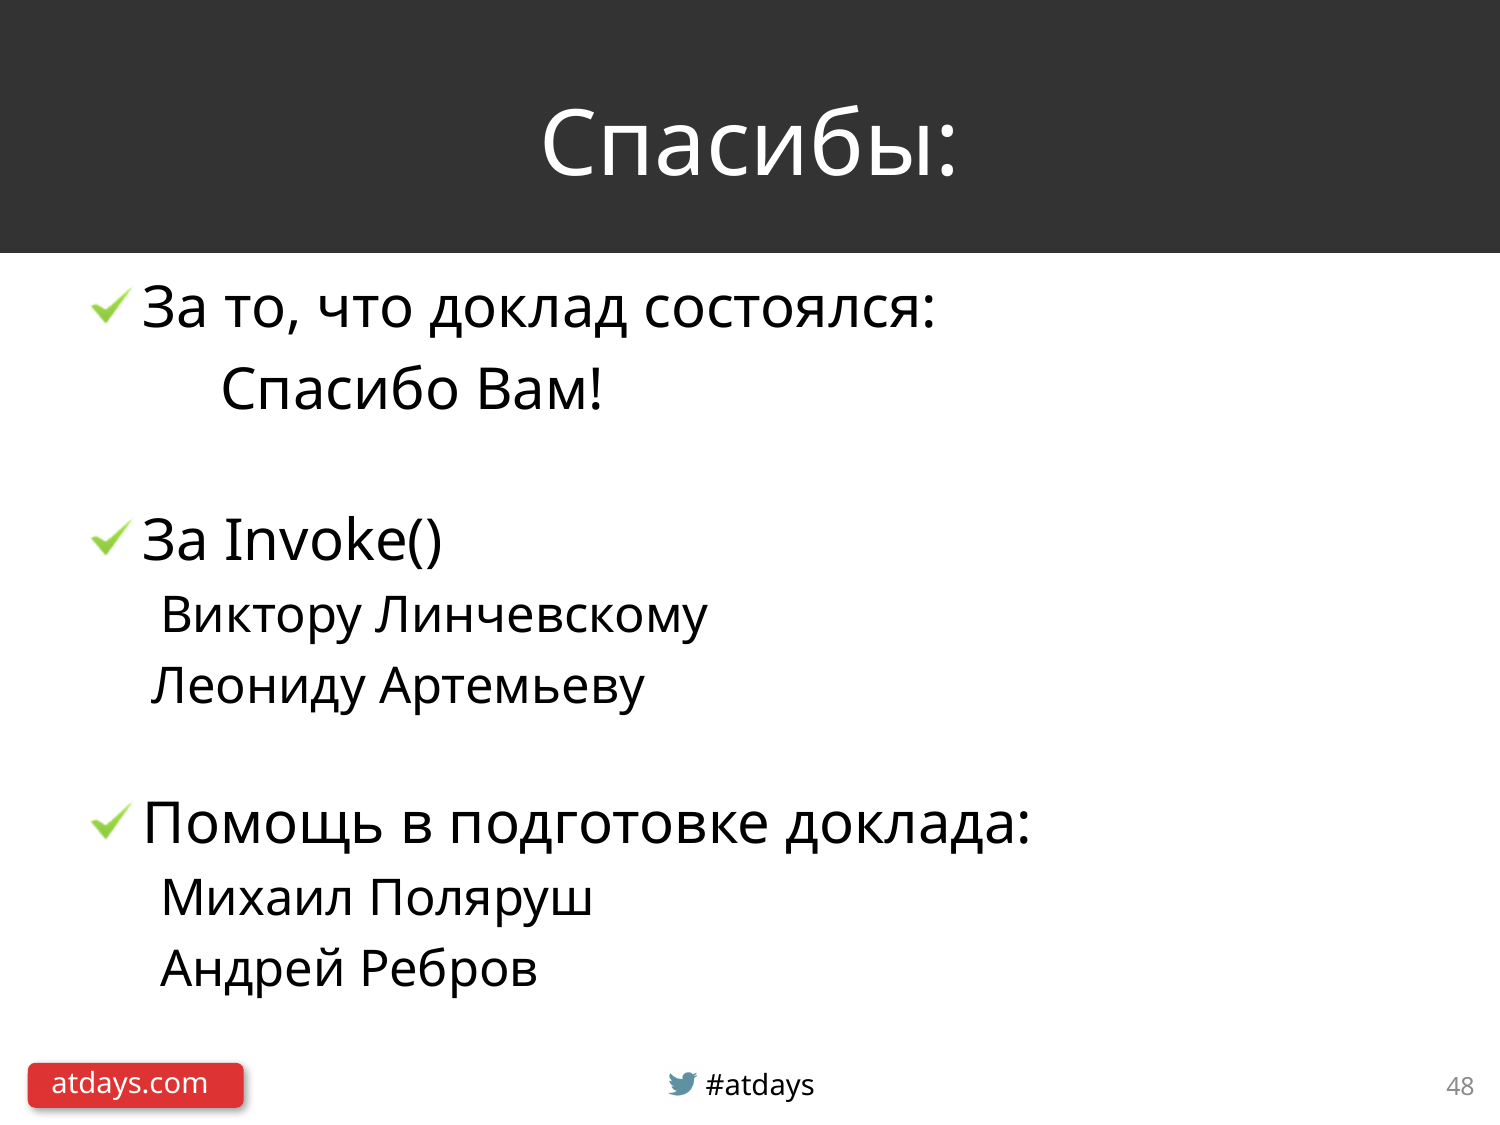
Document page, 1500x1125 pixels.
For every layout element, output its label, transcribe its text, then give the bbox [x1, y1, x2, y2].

picture [89, 796, 137, 844]
picture [662, 1063, 703, 1104]
slide_number 48 [1139, 1057, 1490, 1118]
text_box За то, что доклад состоялся: Спасибо Вам! За Invoke() Виктору Линчевскому Леониду Артемьеву Помощь в подготовке доклада: Михаил Поляруш Андрей Ребров [74, 262, 1425, 1005]
picture [89, 513, 137, 560]
picture [89, 281, 137, 328]
title Спасибы: [75, 45, 1425, 233]
